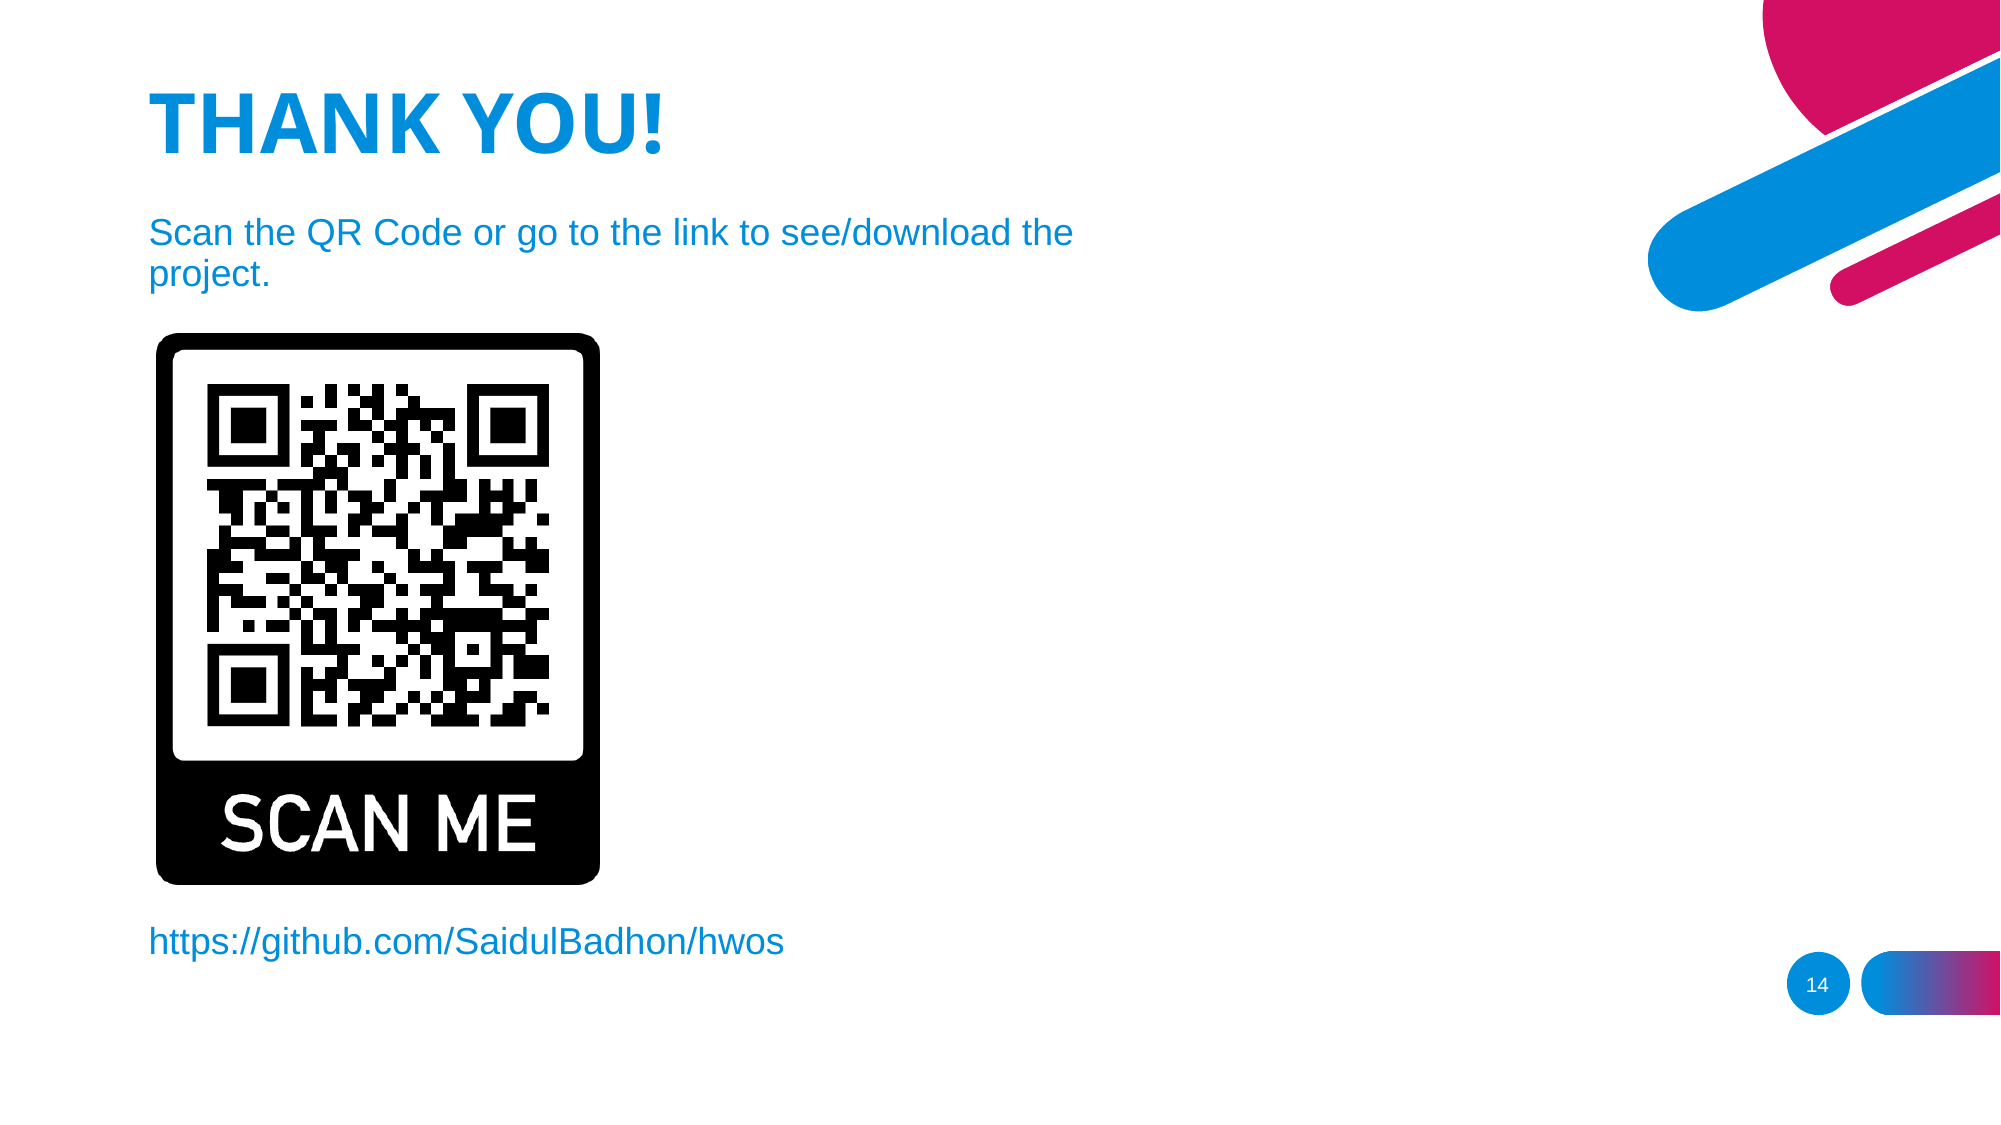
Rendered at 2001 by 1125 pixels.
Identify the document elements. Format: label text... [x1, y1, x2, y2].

text_box https://github.com/SaidulBadhon/hwos [133, 914, 850, 1012]
picture [139, 318, 617, 900]
text_box THANK YOU! [133, 74, 1859, 292]
slide_number ‹#› [1772, 954, 1863, 1015]
text_box Scan the QR Code or go to the link to see/download the project. [133, 205, 1097, 304]
